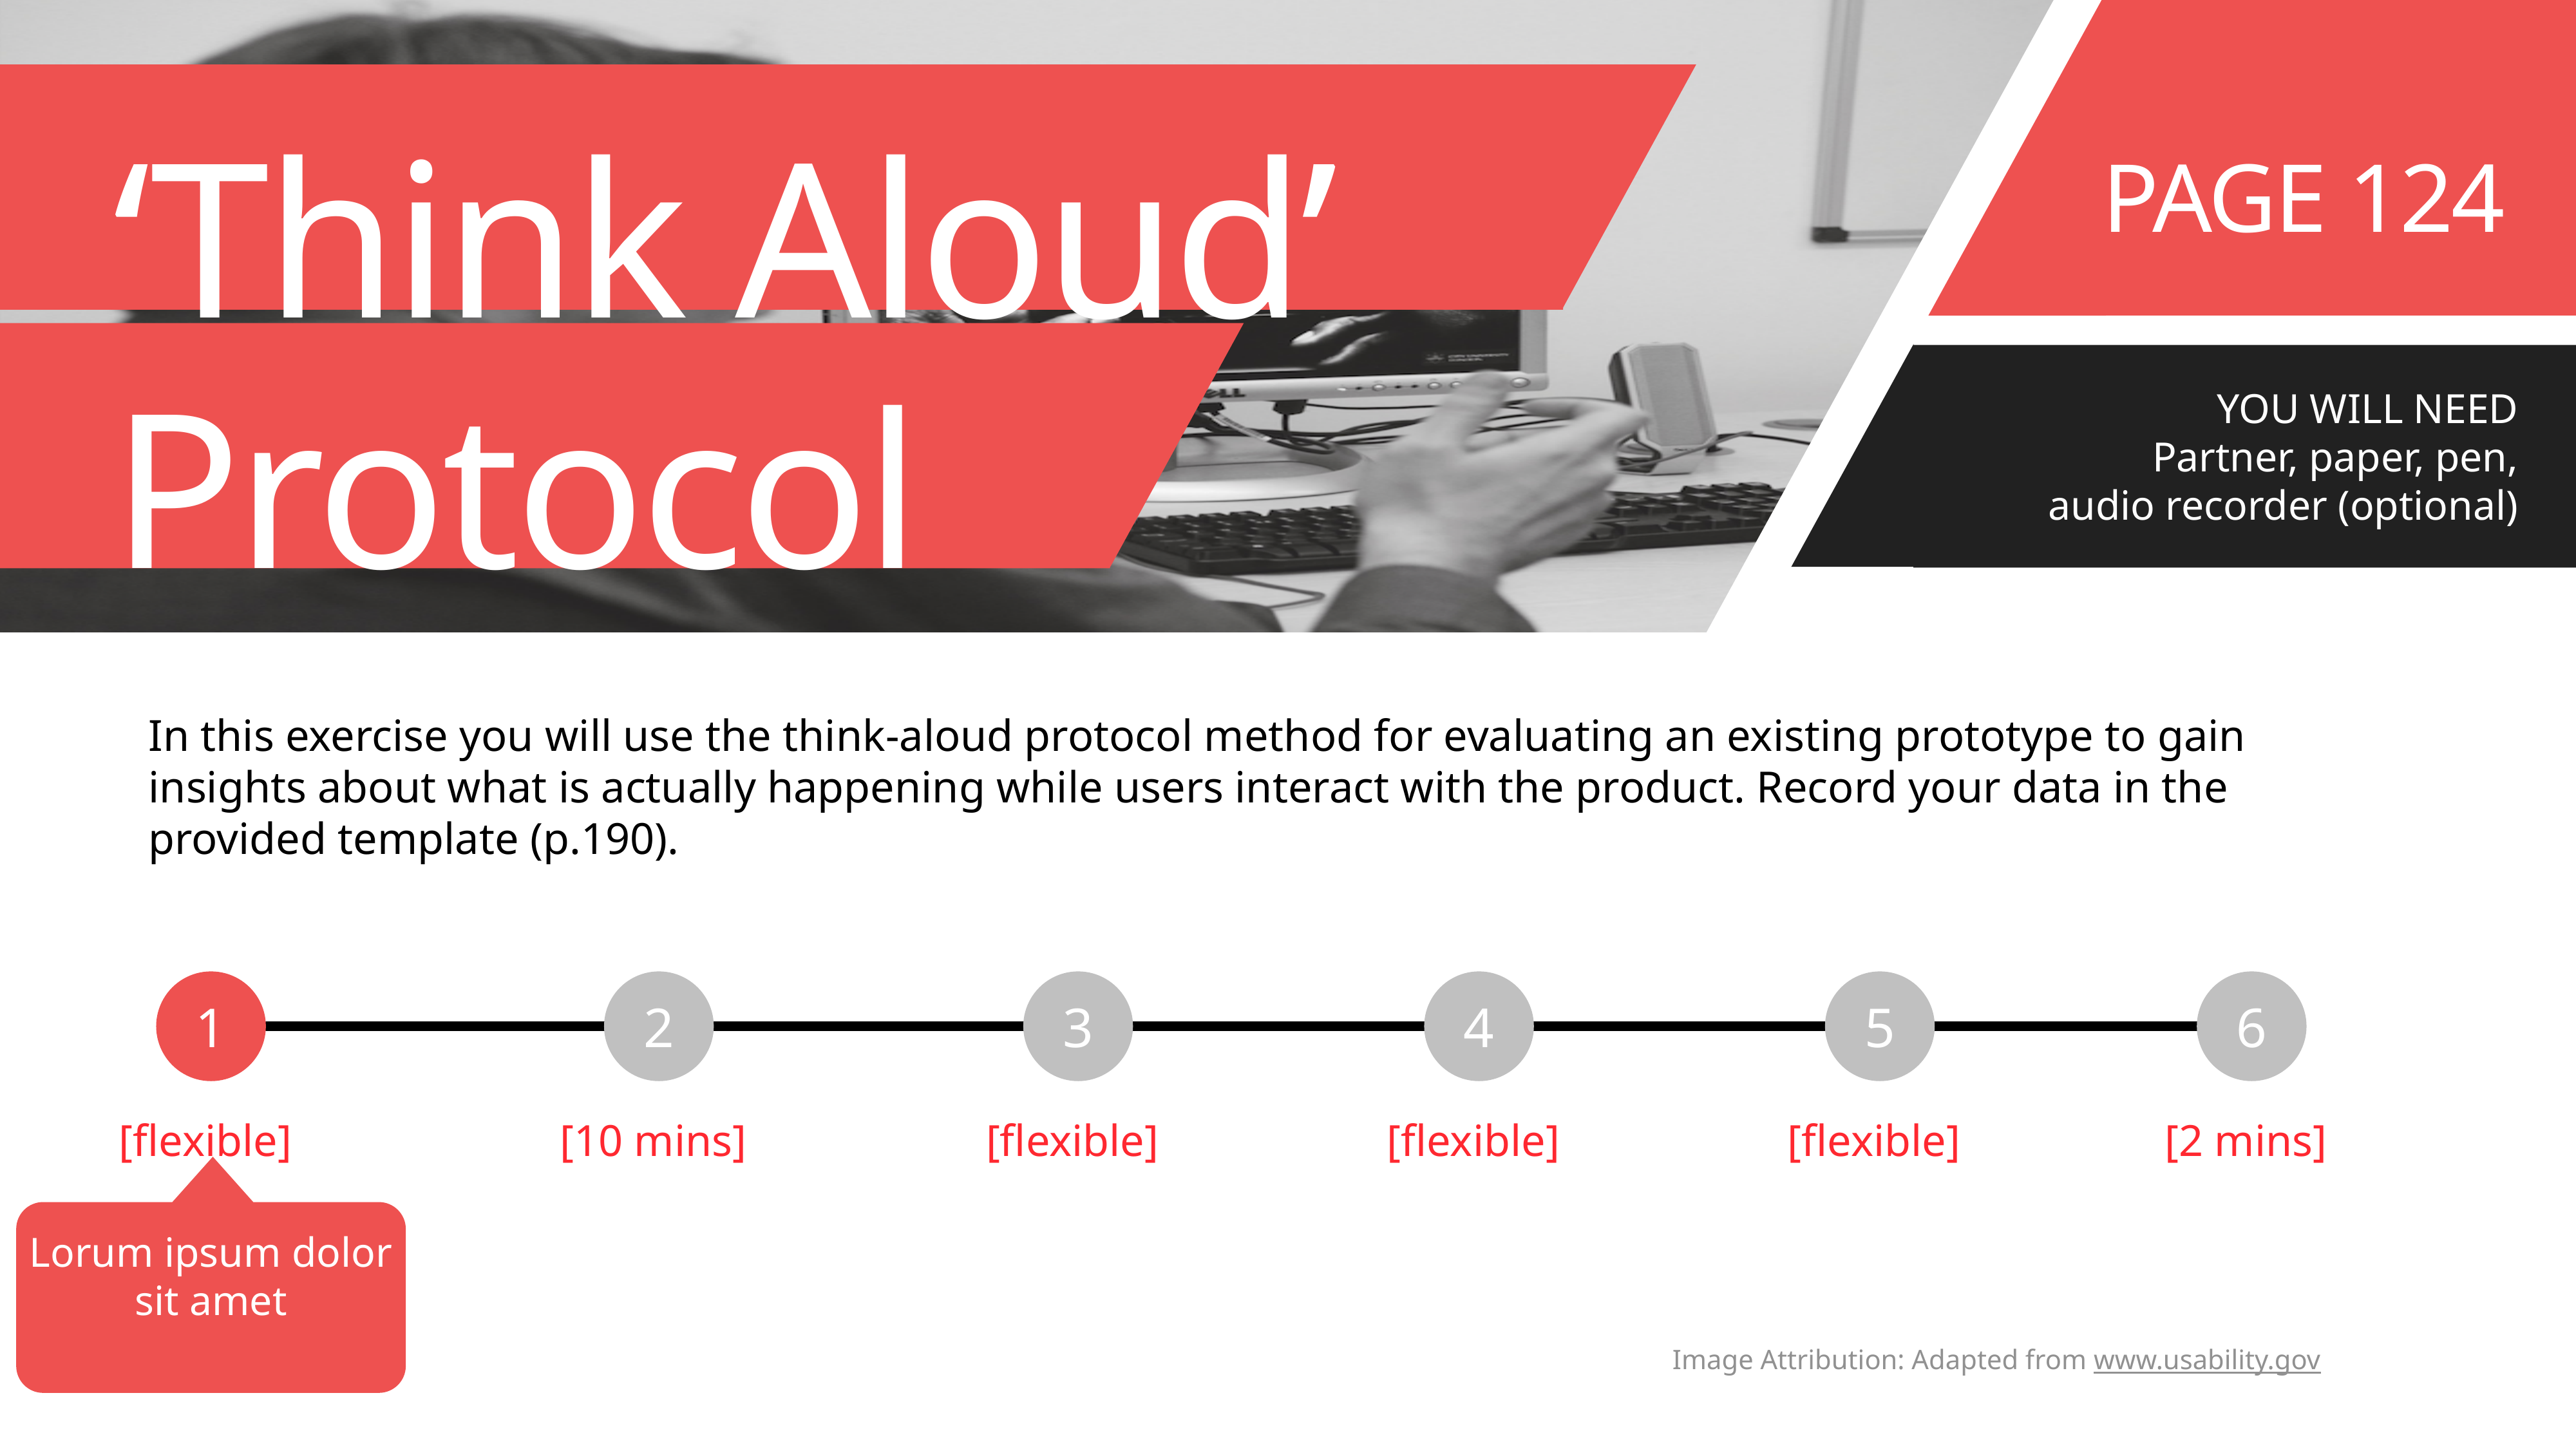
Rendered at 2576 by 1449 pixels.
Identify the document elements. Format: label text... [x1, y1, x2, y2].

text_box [0, 0, 2576, 1385]
text_box Lorum ipsum dolor sit amet [24, 1385, 398, 1393]
